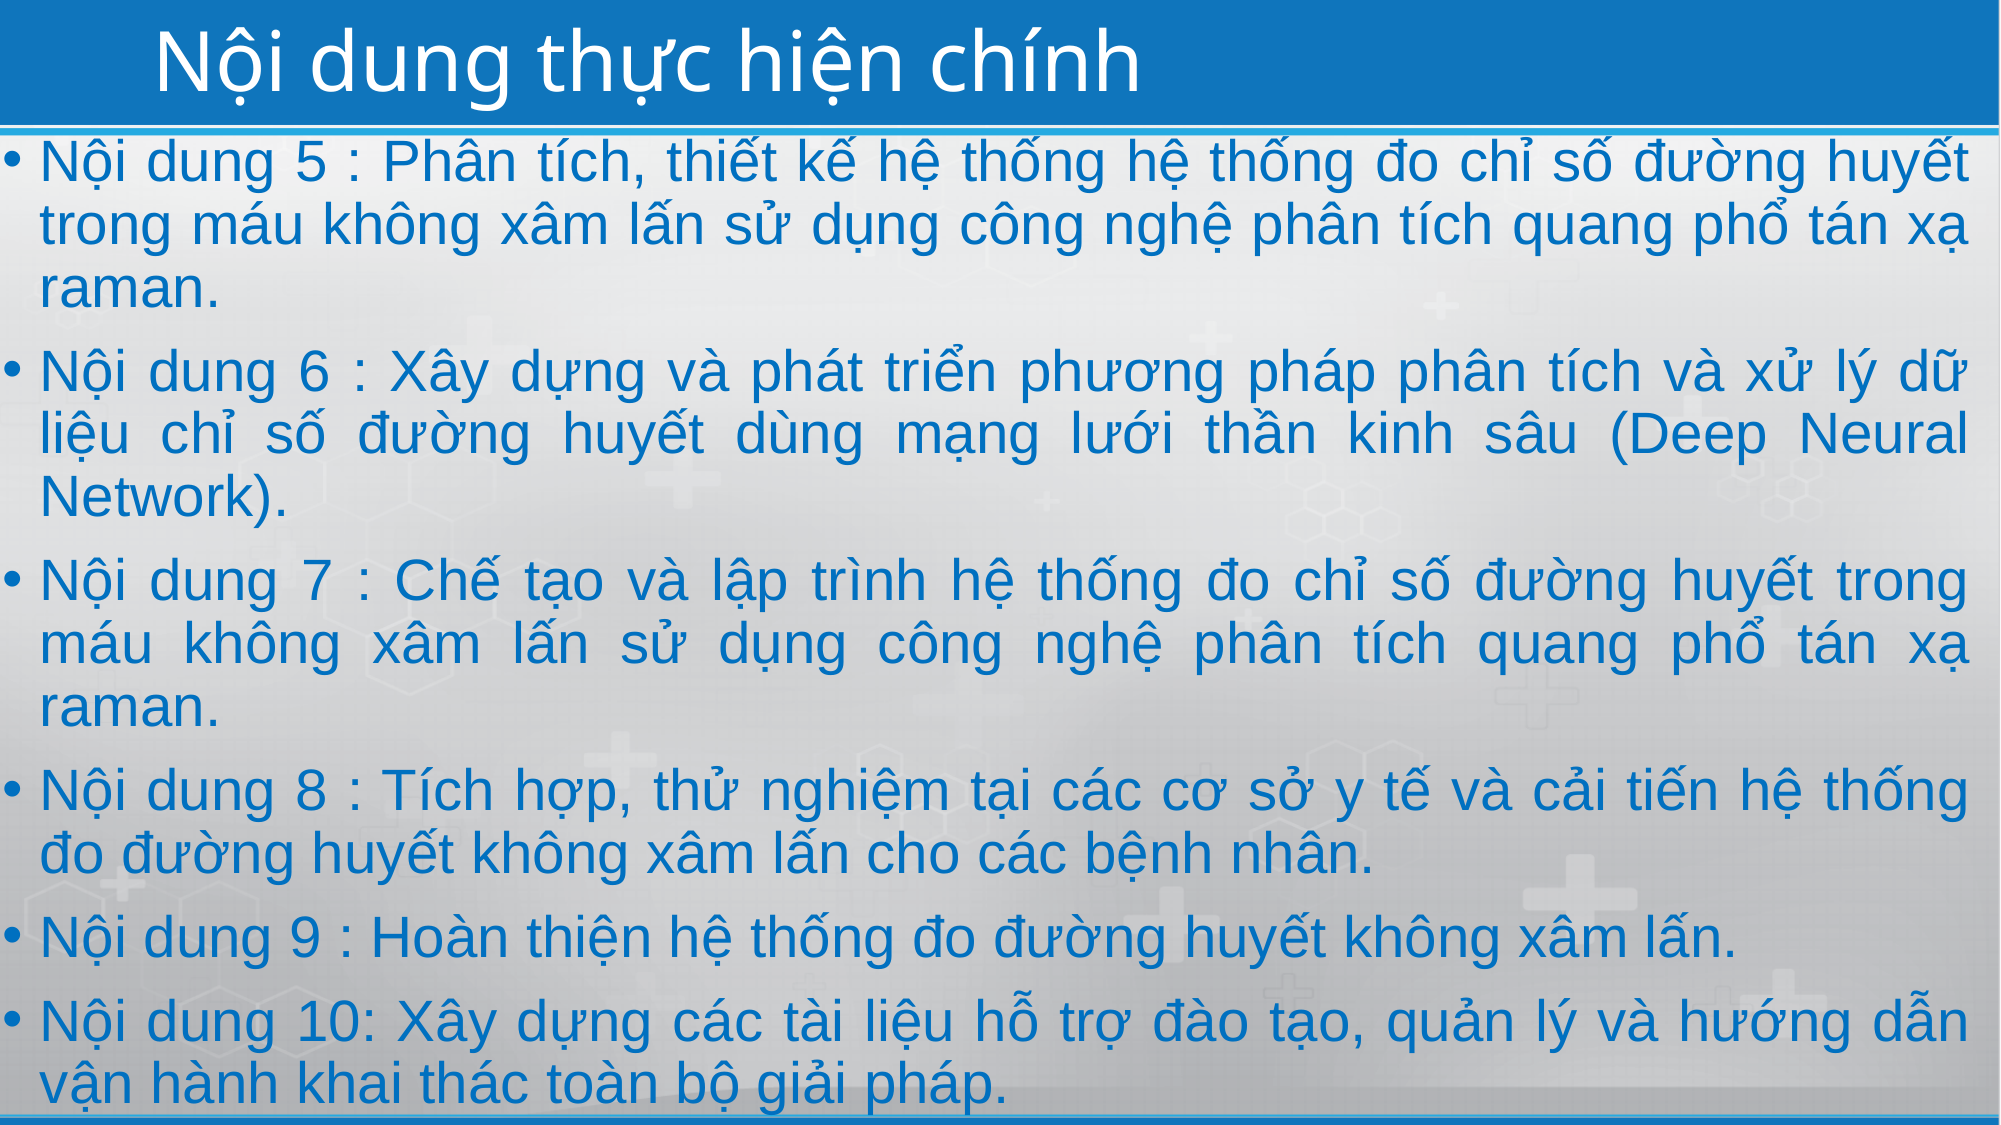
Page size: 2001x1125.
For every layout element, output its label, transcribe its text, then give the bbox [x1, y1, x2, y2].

list Nội dung 5 : Phân tích, thiết kế hệ thống hệ thống đo chỉ số đường huyết trong máu không xâm lấn sử dụng công nghệ phân tích quang phổ tán xạ raman. Nội dung 6 : Xây dựng và phát triển phương pháp phân tích và xử lý dữ liệu chỉ số đường huyết dùng mạng lưới thần kinh sâu (Deep Neural Network). Nội dung 7 : Chế tạo và lập trình hệ thống đo chỉ số đường huyết trong máu không xâm lấn sử dụng công nghệ phân tích quang phổ tán xạ raman. Nội dung 8 : Tích hợp, thử nghiệm tại các cơ sở y tế và cải tiến hệ thống đo đường huyết không xâm lấn cho các bệnh nhân. Nội dung 9 : Hoàn thiện hệ thống đo đường huyết không xâm lấn. Nội dung 10: Xây dựng các tài liệu hỗ trợ đào tạo, quản lý và hướng dẫn vận hành khai thác toàn bộ giải pháp. [0, 123, 1988, 1116]
title Nội dung thực hiện chính [137, 9, 2000, 120]
picture [0, 0, 2001, 1125]
